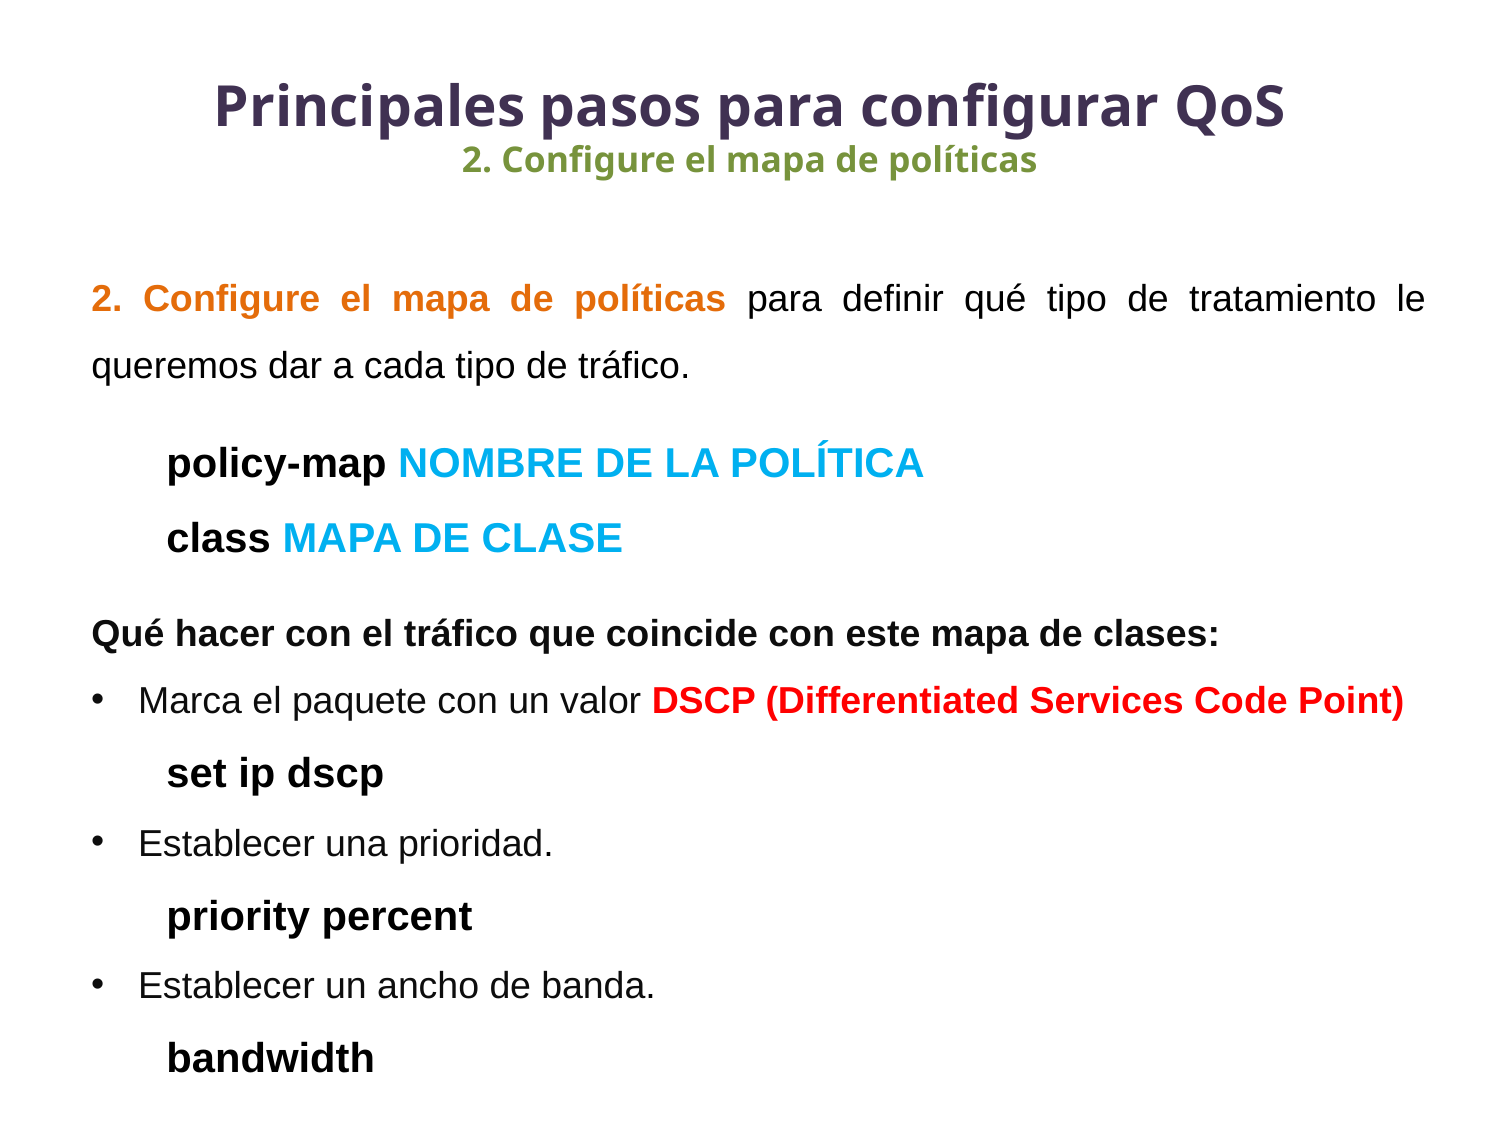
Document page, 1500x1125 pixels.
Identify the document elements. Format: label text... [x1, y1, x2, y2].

text_box Principales pasos para configurar QoS 2. Configure el mapa de políticas [168, 30, 1332, 219]
list 2. Configure el mapa de políticas para definir qué tipo de tratamiento le queremos dar a cada tipo de tráfico. policy-map NOMBRE DE LA POLÍTICA class MAPA DE CLASE Qué hacer con el tráfico que coincide con este mapa de clases: Marca el paquete con un valor DSCP (Differentiated Services Code Point) set ip dscp Establecer una prioridad. priority percent Establecer un ancho de banda. bandwidth [29, 243, 1441, 1059]
